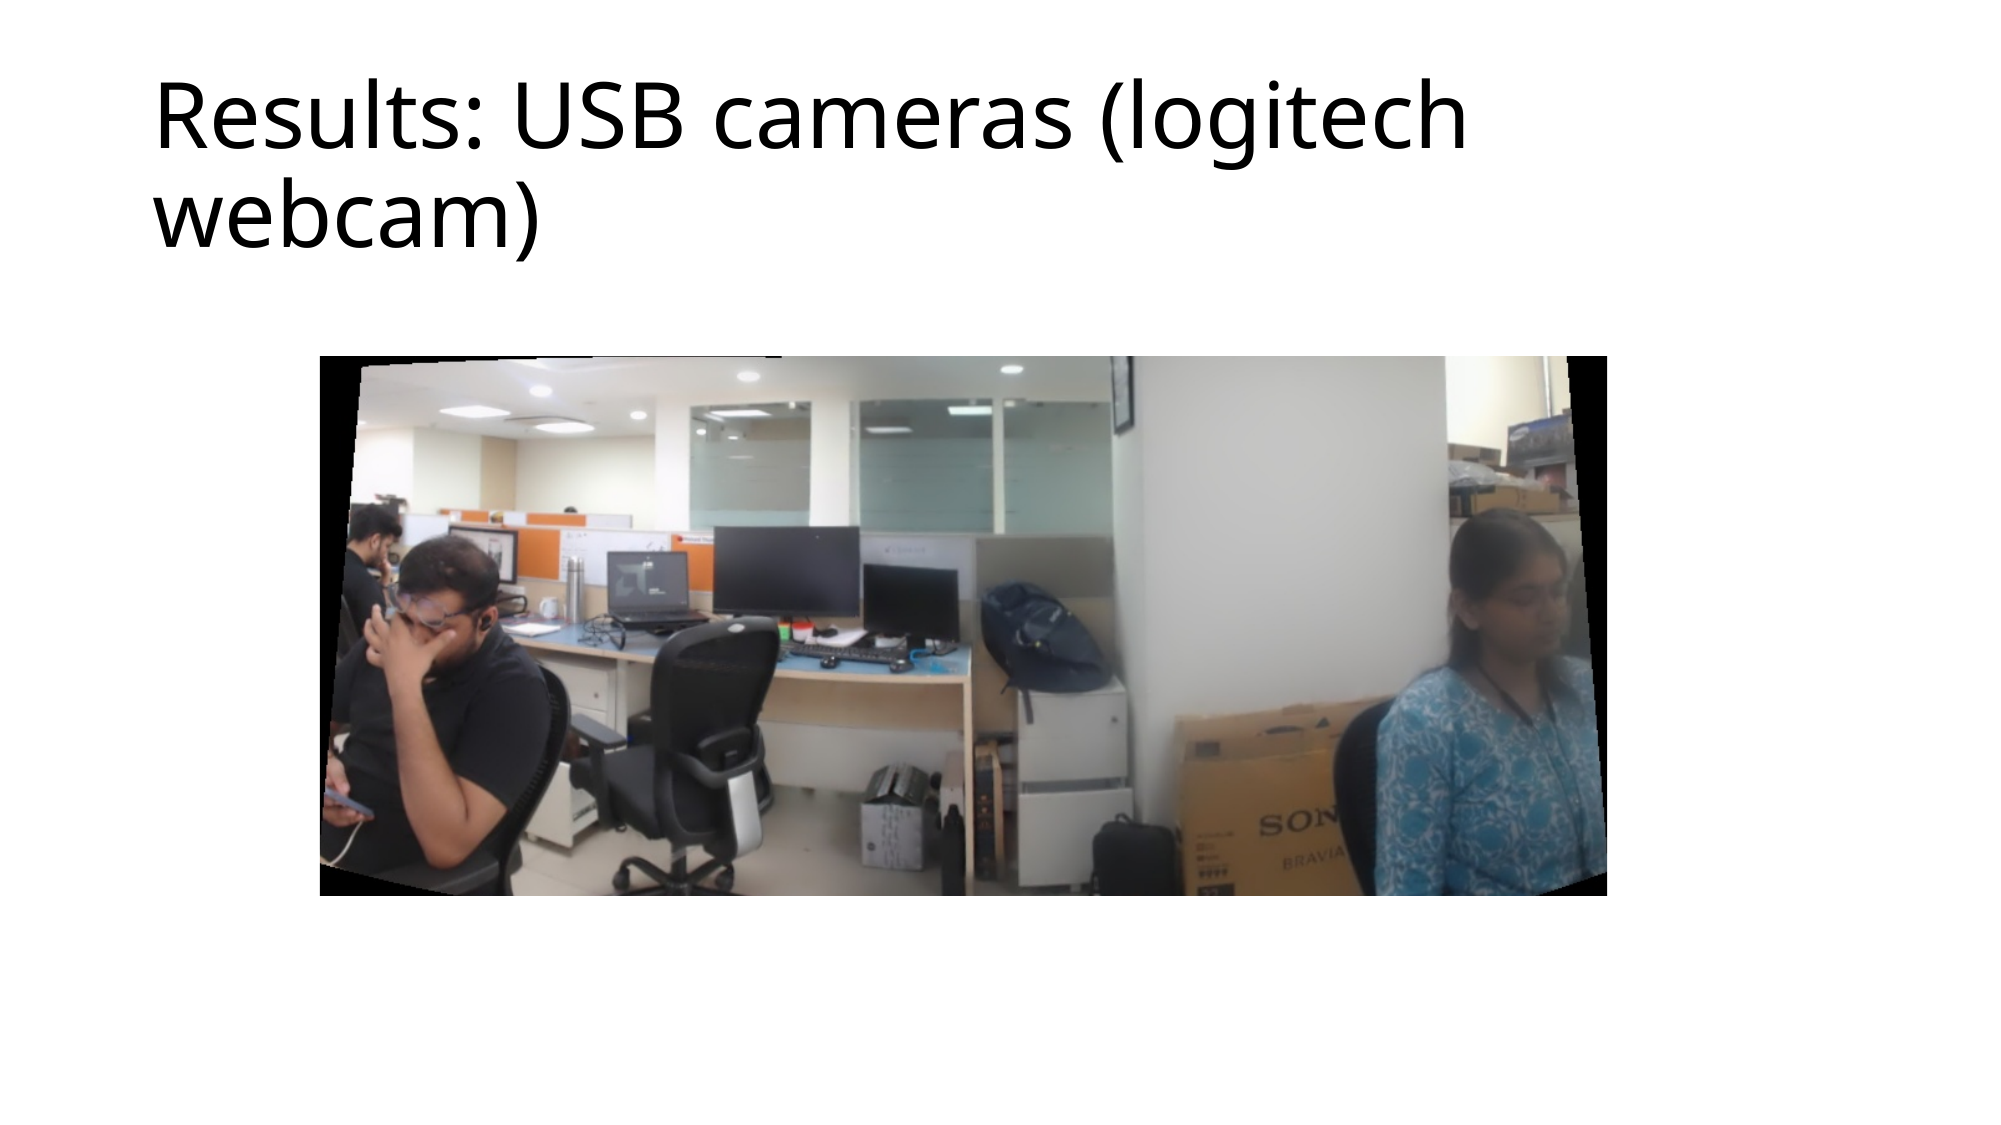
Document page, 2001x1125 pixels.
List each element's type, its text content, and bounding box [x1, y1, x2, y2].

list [319, 356, 1608, 897]
title Results: USB cameras (logitech webcam) [137, 59, 1863, 278]
